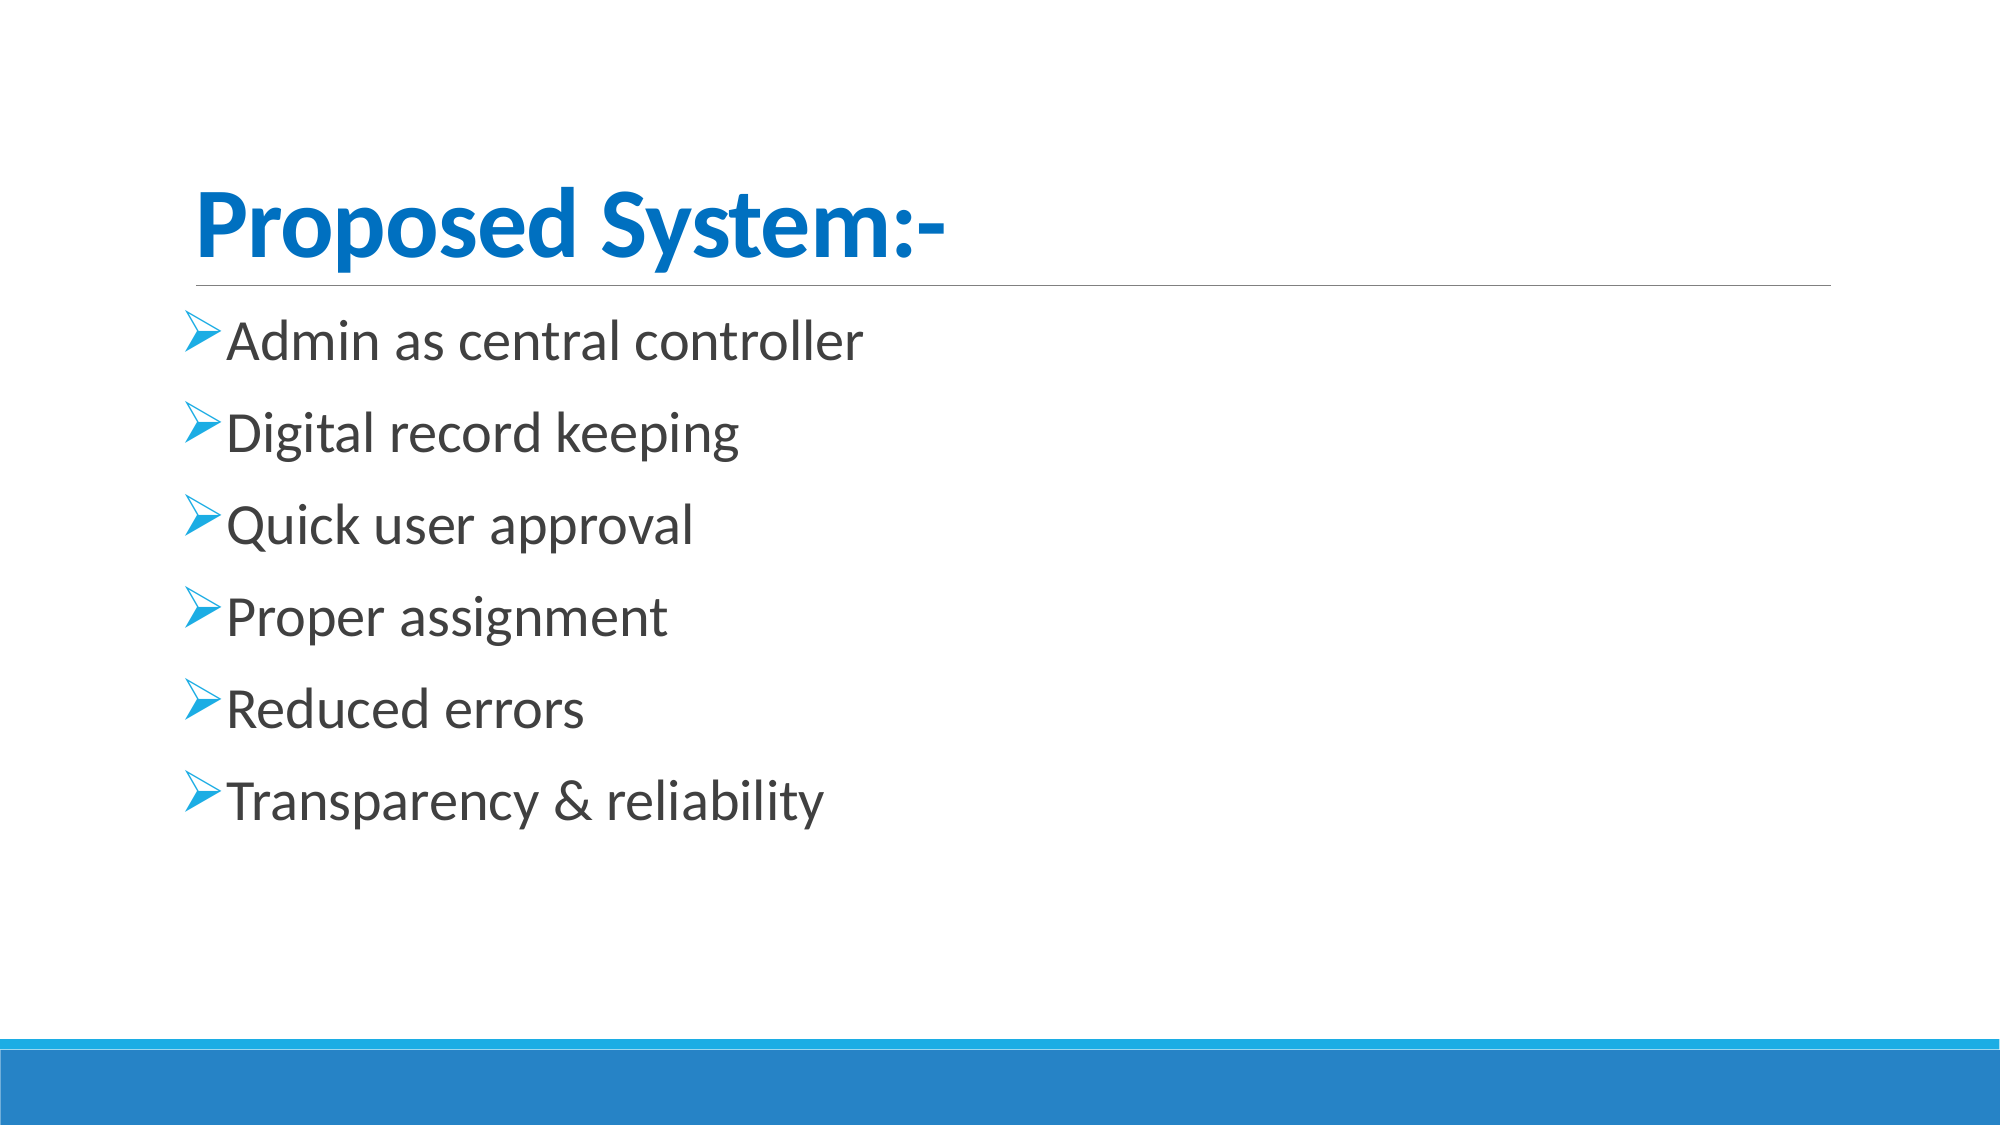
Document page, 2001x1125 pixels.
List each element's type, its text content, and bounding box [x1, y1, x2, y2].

title Proposed System:- [180, 47, 1830, 285]
list Admin as central controller Digital record keeping Quick user approval Proper assignment Reduced errors Transparency & reliability [180, 302, 1830, 963]
